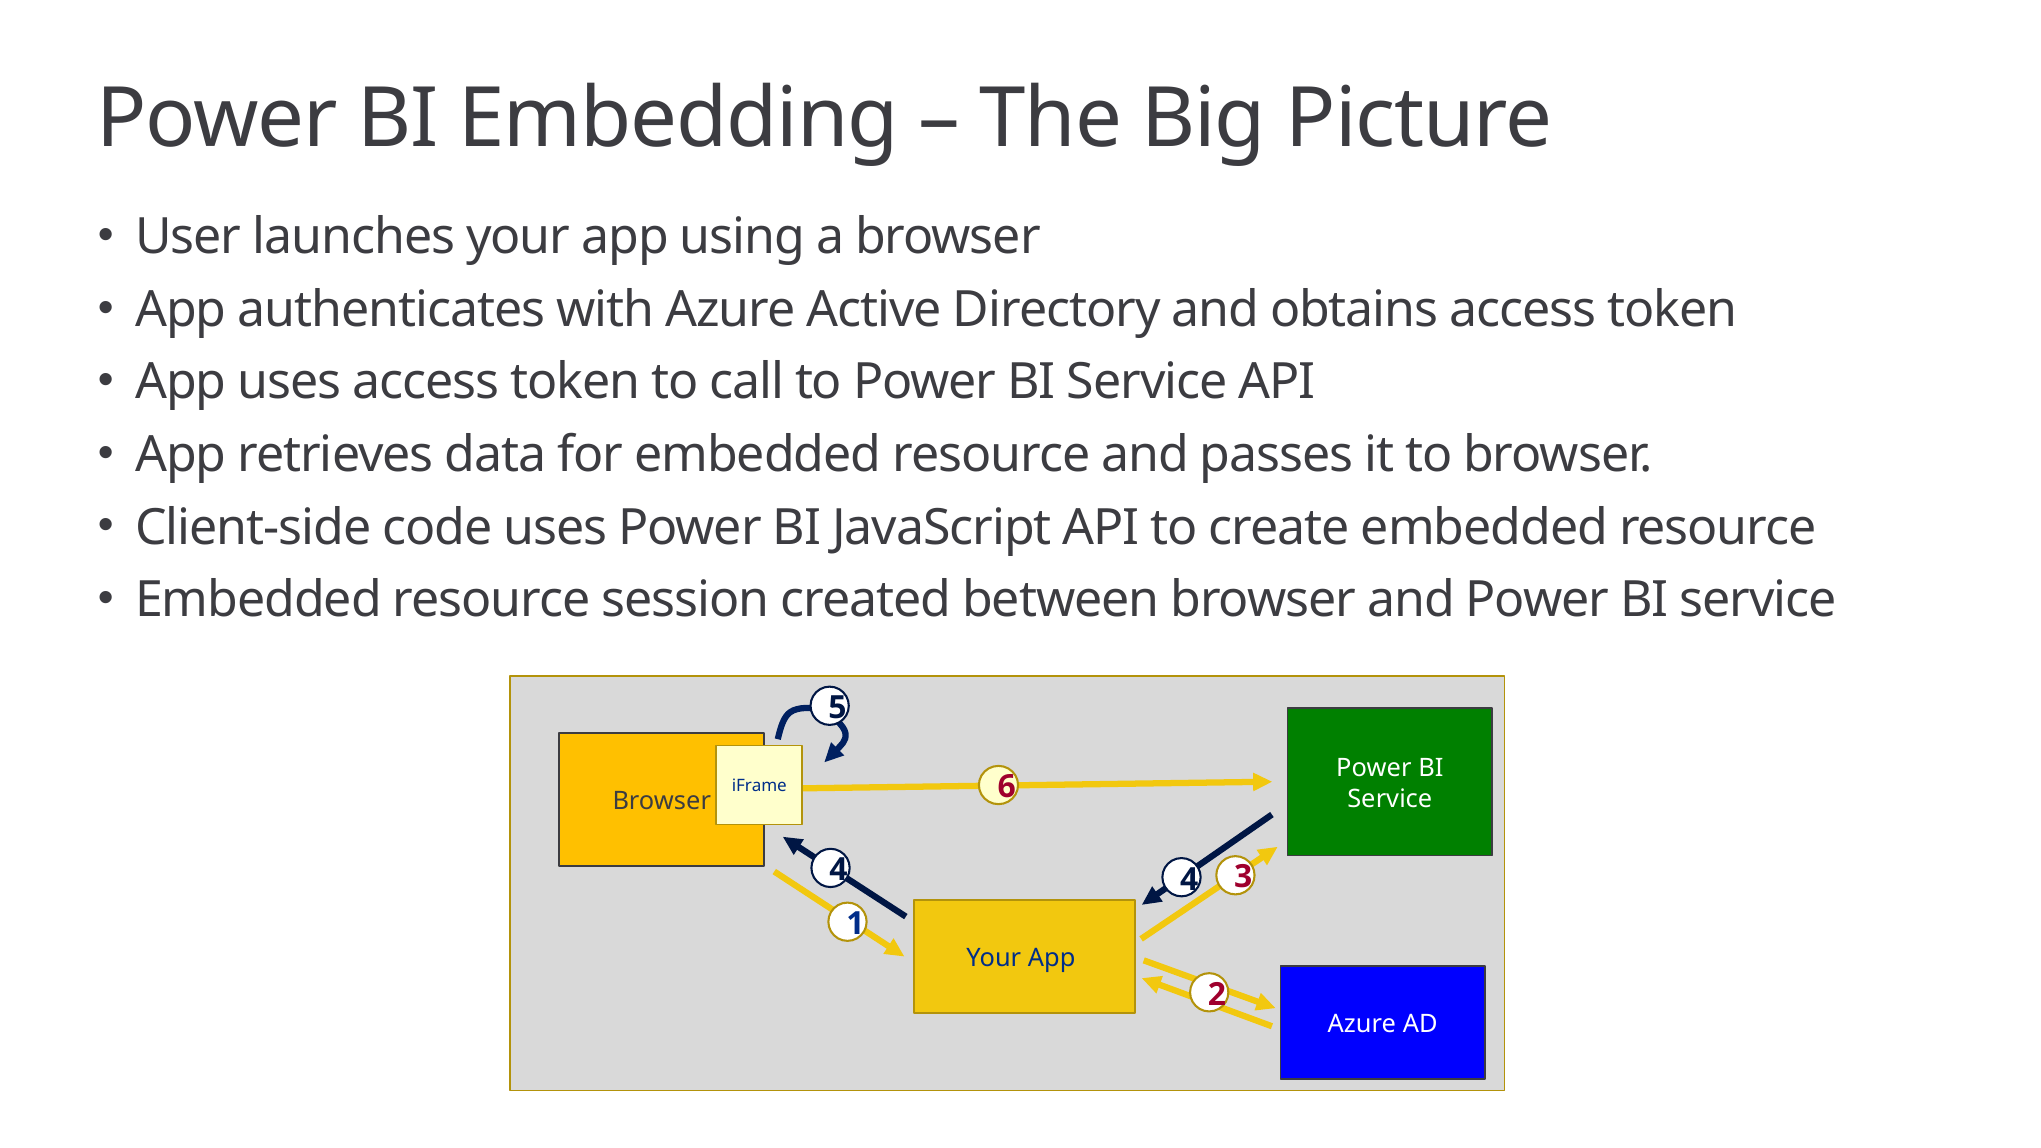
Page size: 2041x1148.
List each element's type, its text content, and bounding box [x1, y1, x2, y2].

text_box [774, 871, 1136, 1014]
text_box Power BI Service [1287, 707, 1493, 856]
title Power BI Embedding – The Big Picture [96, 75, 1904, 139]
text_box iFrame [715, 745, 803, 825]
text_box Browser [558, 732, 765, 867]
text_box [802, 765, 1273, 805]
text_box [782, 814, 1273, 917]
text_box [1141, 960, 1486, 1080]
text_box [777, 686, 849, 764]
list User launches your app using a browser App authenticates with Azure Active Directory and obtains access token App uses access token to call to Power BI Service API App retrieves data for embedded resource and passes it to browser. Client-side code uses Power BI JavaScript API to create embedded resource Embedded resource session created between browser and Power BI service [97, 203, 1942, 714]
text_box [509, 675, 1505, 1091]
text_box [1140, 846, 1278, 940]
